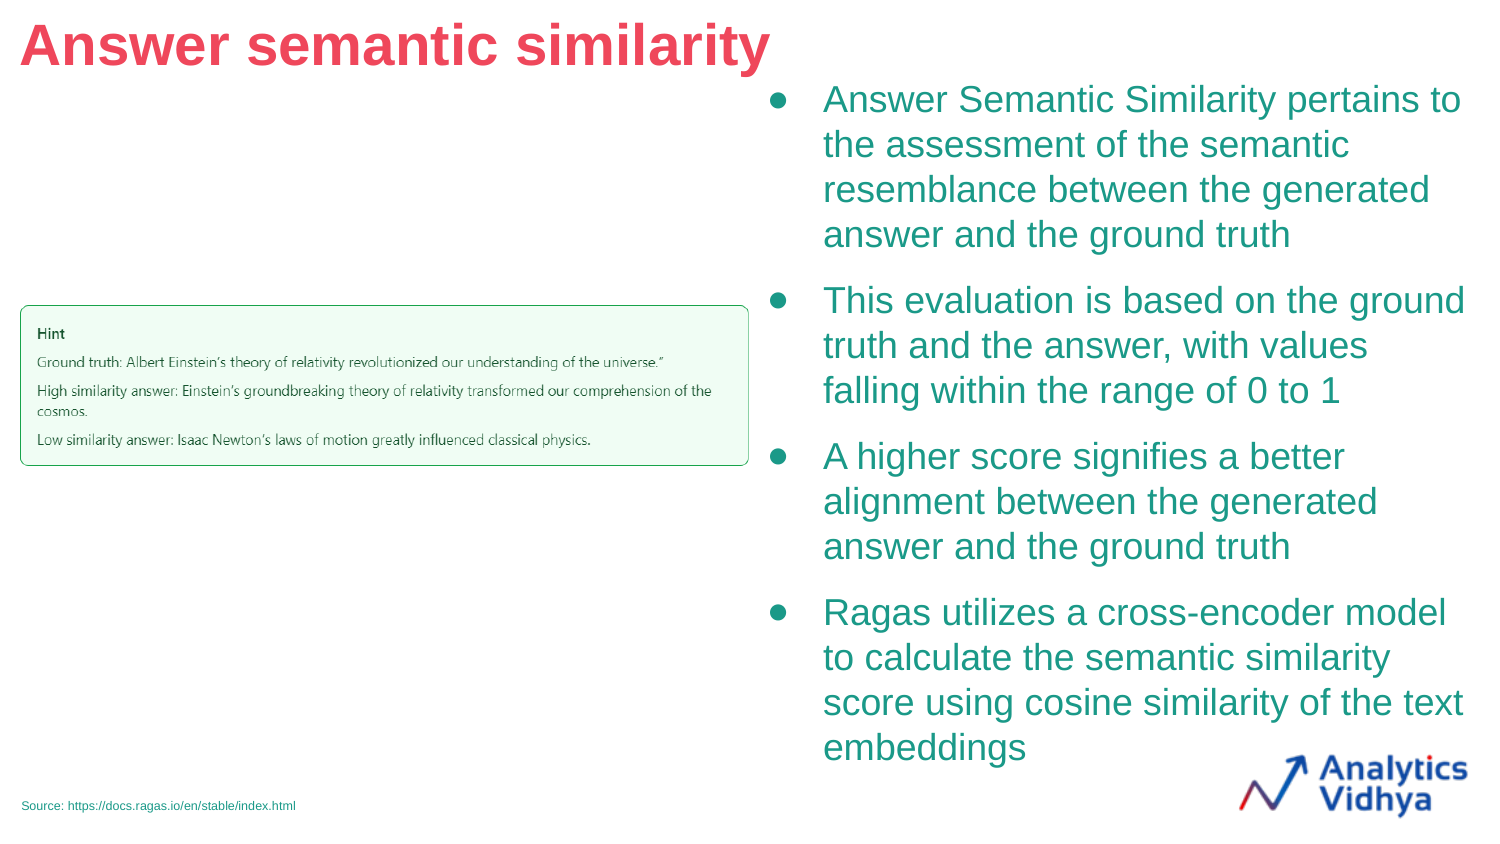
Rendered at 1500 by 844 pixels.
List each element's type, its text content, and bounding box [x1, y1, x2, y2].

picture [11, 295, 757, 469]
title Answer semantic similarity [19, 15, 1392, 86]
text_box Answer Semantic Similarity pertains to the assessment of the semantic resemblance between the generated answer and the ground truth This evaluation is based on the ground truth and the answer, with values falling within the range of 0 to 1 A higher score signifies a better alignment between the generated answer and the ground truth Ragas utilizes a cross-encoder model to calculate the semantic similarity score using cosine similarity of the text embeddings [733, 60, 1492, 783]
picture [1229, 783, 1478, 824]
text_box Source: https://docs.ragas.io/en/stable/index.html [6, 790, 325, 821]
